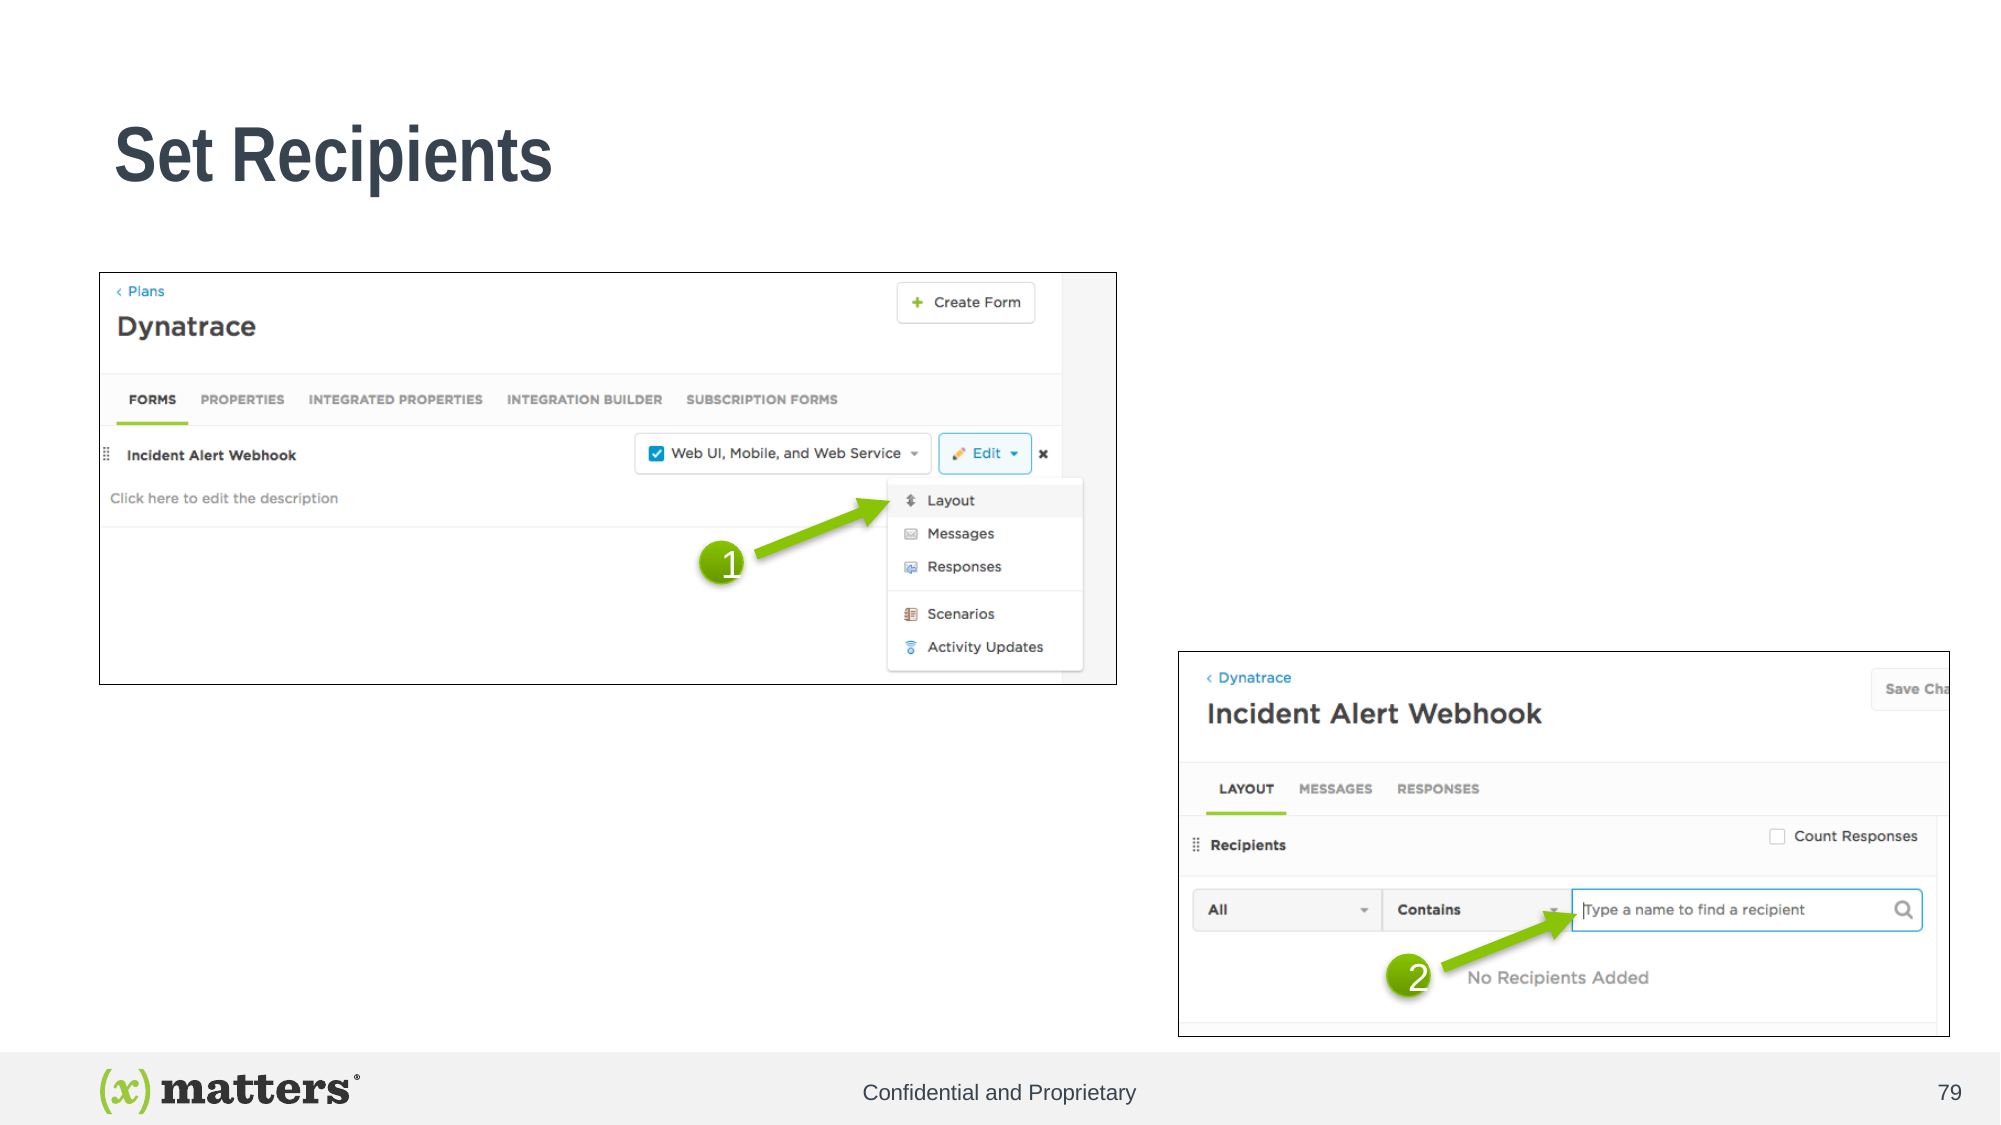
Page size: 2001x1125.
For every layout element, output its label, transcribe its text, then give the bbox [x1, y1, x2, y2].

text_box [1442, 913, 1578, 968]
footer Confidential and Proprietary [683, 1060, 1317, 1123]
picture [99, 271, 1118, 686]
title Set Recipients [99, 72, 1900, 230]
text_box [755, 500, 891, 555]
slide_number 79 [1899, 1060, 2000, 1123]
picture [1178, 651, 1951, 1037]
